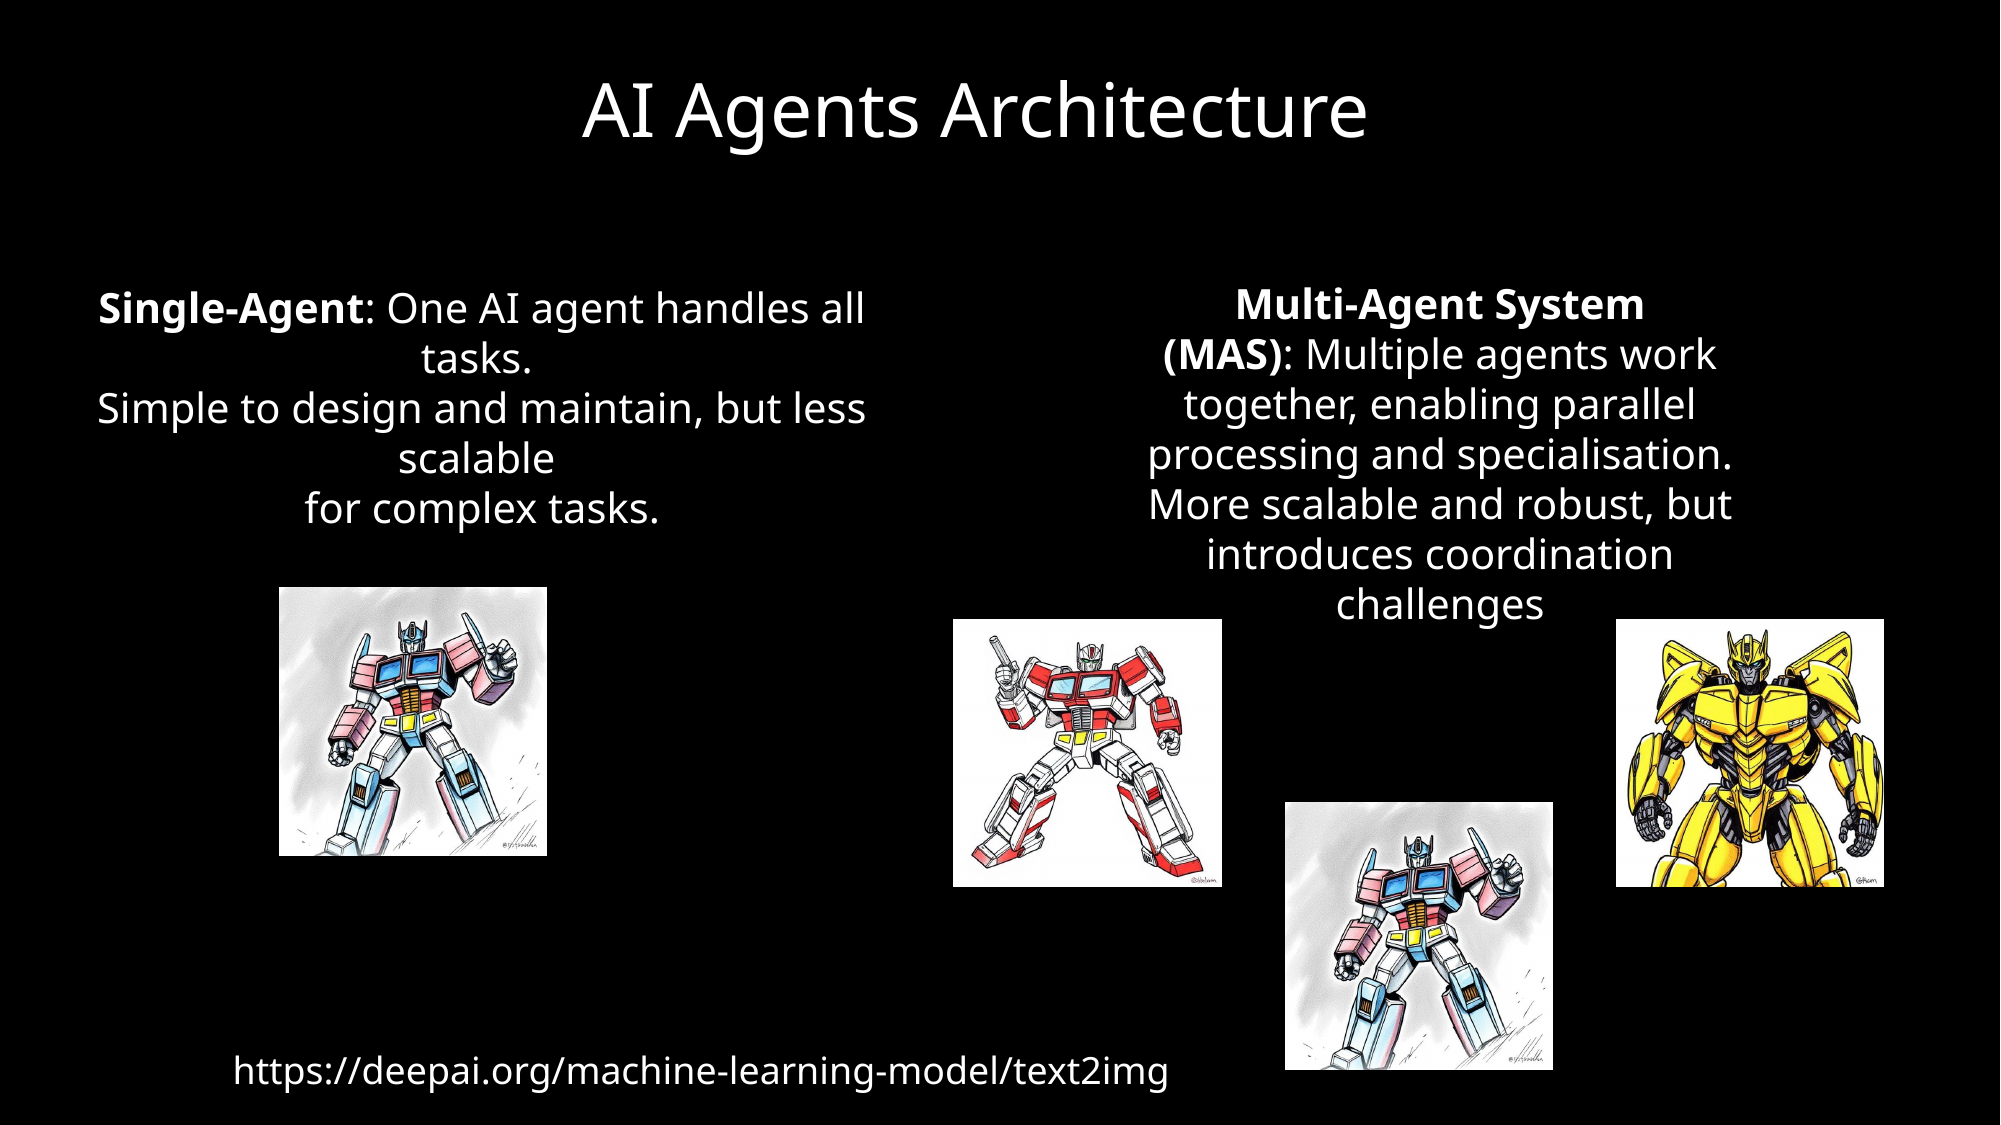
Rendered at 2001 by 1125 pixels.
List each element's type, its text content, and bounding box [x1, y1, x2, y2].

text_box https://deepai.org/machine-learning-model/text2img [217, 1039, 1222, 1100]
picture [278, 587, 548, 857]
text_box AI Agents Architecture [262, 55, 1691, 296]
text_box Multi-Agent System (MAS): Multiple agents work together, enabling parallel processing and specialisation. More scalable and robust, but introduces coordination challenges [1087, 270, 1793, 636]
picture [953, 618, 1222, 888]
text_box Single-Agent: One AI agent handles all tasks. Simple to design and maintain, but less scalable for complex tasks. [51, 274, 913, 585]
picture [1284, 801, 1554, 1071]
picture [1615, 618, 1885, 888]
